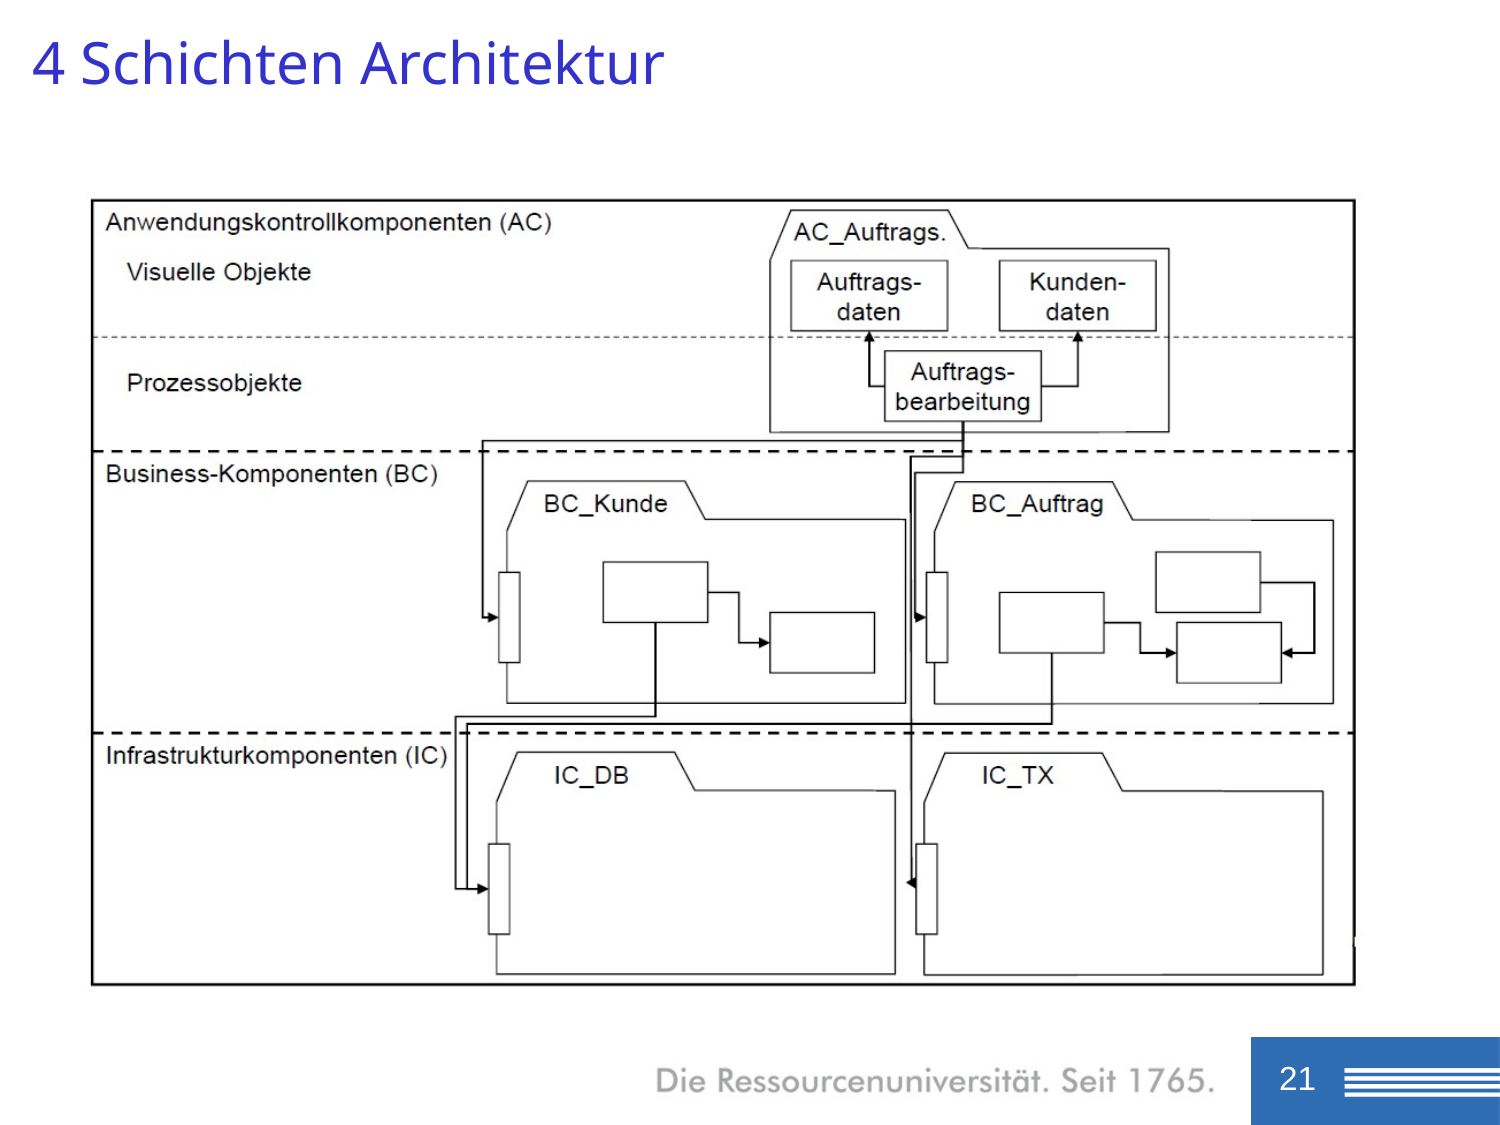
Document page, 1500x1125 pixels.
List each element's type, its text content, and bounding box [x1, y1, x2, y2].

picture [643, 1054, 856, 1106]
picture [76, 184, 1389, 1000]
picture [1251, 1037, 1500, 1125]
footer 21 [856, 1050, 1332, 1125]
text_box 4 Schichten Architektur [17, 19, 904, 104]
